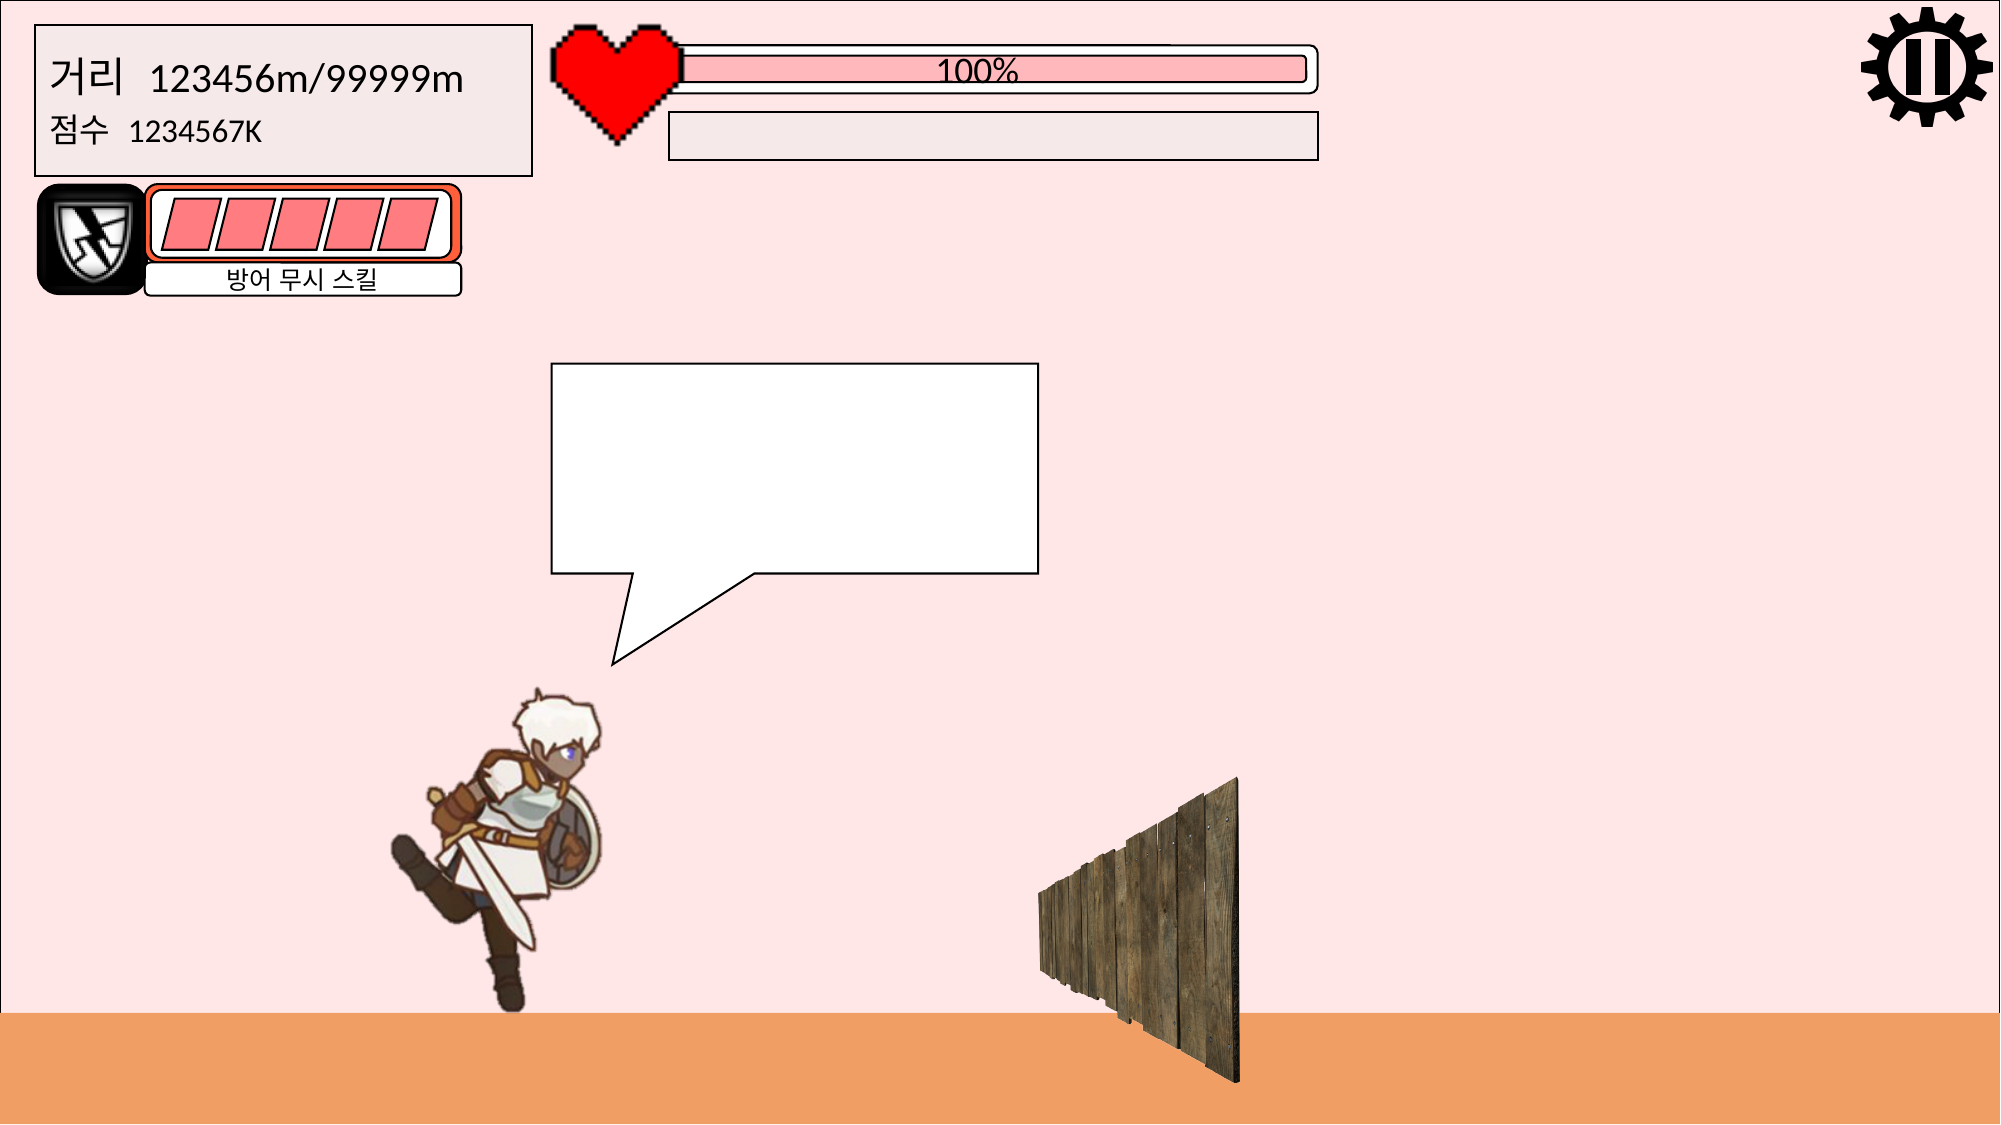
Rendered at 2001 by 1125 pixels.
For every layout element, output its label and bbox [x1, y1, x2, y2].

text_box [0, 0, 2000, 1125]
